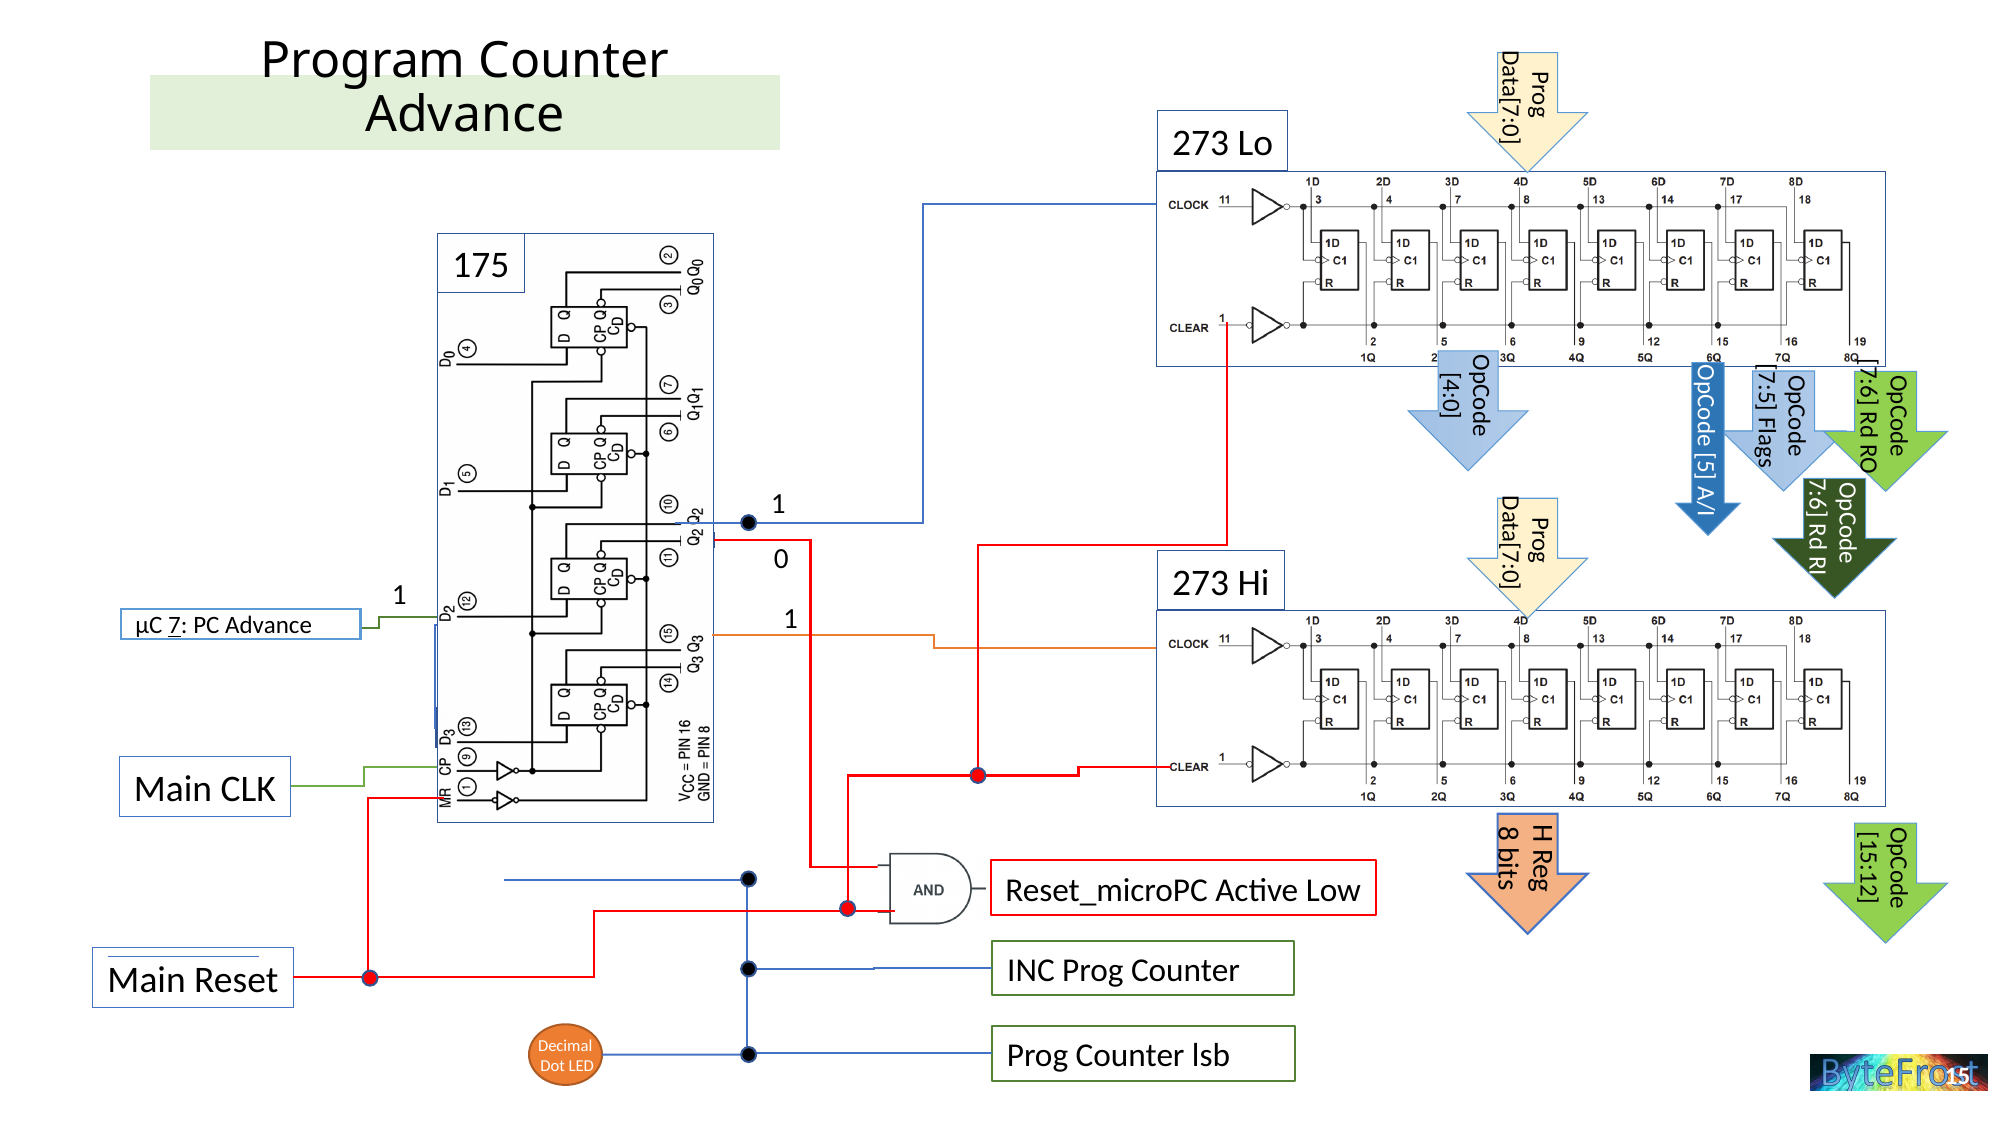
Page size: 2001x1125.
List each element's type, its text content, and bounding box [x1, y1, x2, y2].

text_box 1 [377, 567, 427, 616]
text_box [445, 911, 896, 978]
text_box OpCode [7:6] Rd RO [1822, 370, 1949, 493]
text_box INC Prog Counter [993, 940, 1294, 996]
text_box [361, 978, 379, 987]
text_box 0 [759, 532, 809, 539]
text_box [713, 539, 908, 867]
text_box [740, 523, 757, 532]
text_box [321, 616, 435, 628]
text_box 15 [1535, 1044, 1986, 1105]
text_box OpCode [5] A/I [1674, 367, 1742, 537]
text_box OpCode [7:6] Rd RI [1771, 477, 1898, 550]
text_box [437, 233, 714, 823]
text_box Decimal Dot LED [527, 1054, 603, 1086]
text_box OpCode [7:5] Flags [1725, 370, 1834, 492]
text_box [674, 204, 1171, 523]
slide_number 15 [1412, 1042, 1863, 1103]
text_box [740, 870, 758, 880]
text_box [292, 766, 437, 787]
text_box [985, 766, 1171, 776]
text_box 1 [756, 523, 806, 527]
text_box Main CLK [119, 756, 291, 817]
text_box [969, 766, 987, 785]
text_box H Reg 8 bits [1465, 812, 1591, 936]
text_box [879, 420, 1326, 670]
text_box µC 7: PC Advance [120, 608, 362, 640]
title Program Counter Advance [150, 75, 780, 150]
text_box OpCode [4:0] [1406, 367, 1530, 472]
picture [877, 851, 986, 927]
text_box Prog Data[7:0] [1497, 52, 1559, 110]
picture [1810, 1054, 1988, 1091]
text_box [1156, 550, 1886, 807]
text_box Reset_microPC Active Low [990, 860, 1377, 916]
text_box Prog Counter lsb [992, 1026, 1296, 1081]
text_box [91, 947, 295, 1008]
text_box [503, 880, 993, 1054]
text_box [740, 1054, 758, 1064]
text_box OpCode [15:12] [1822, 822, 1949, 944]
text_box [1156, 110, 1886, 367]
text_box Prog Data[7:0] [1497, 497, 1559, 550]
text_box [847, 775, 971, 901]
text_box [294, 797, 445, 978]
